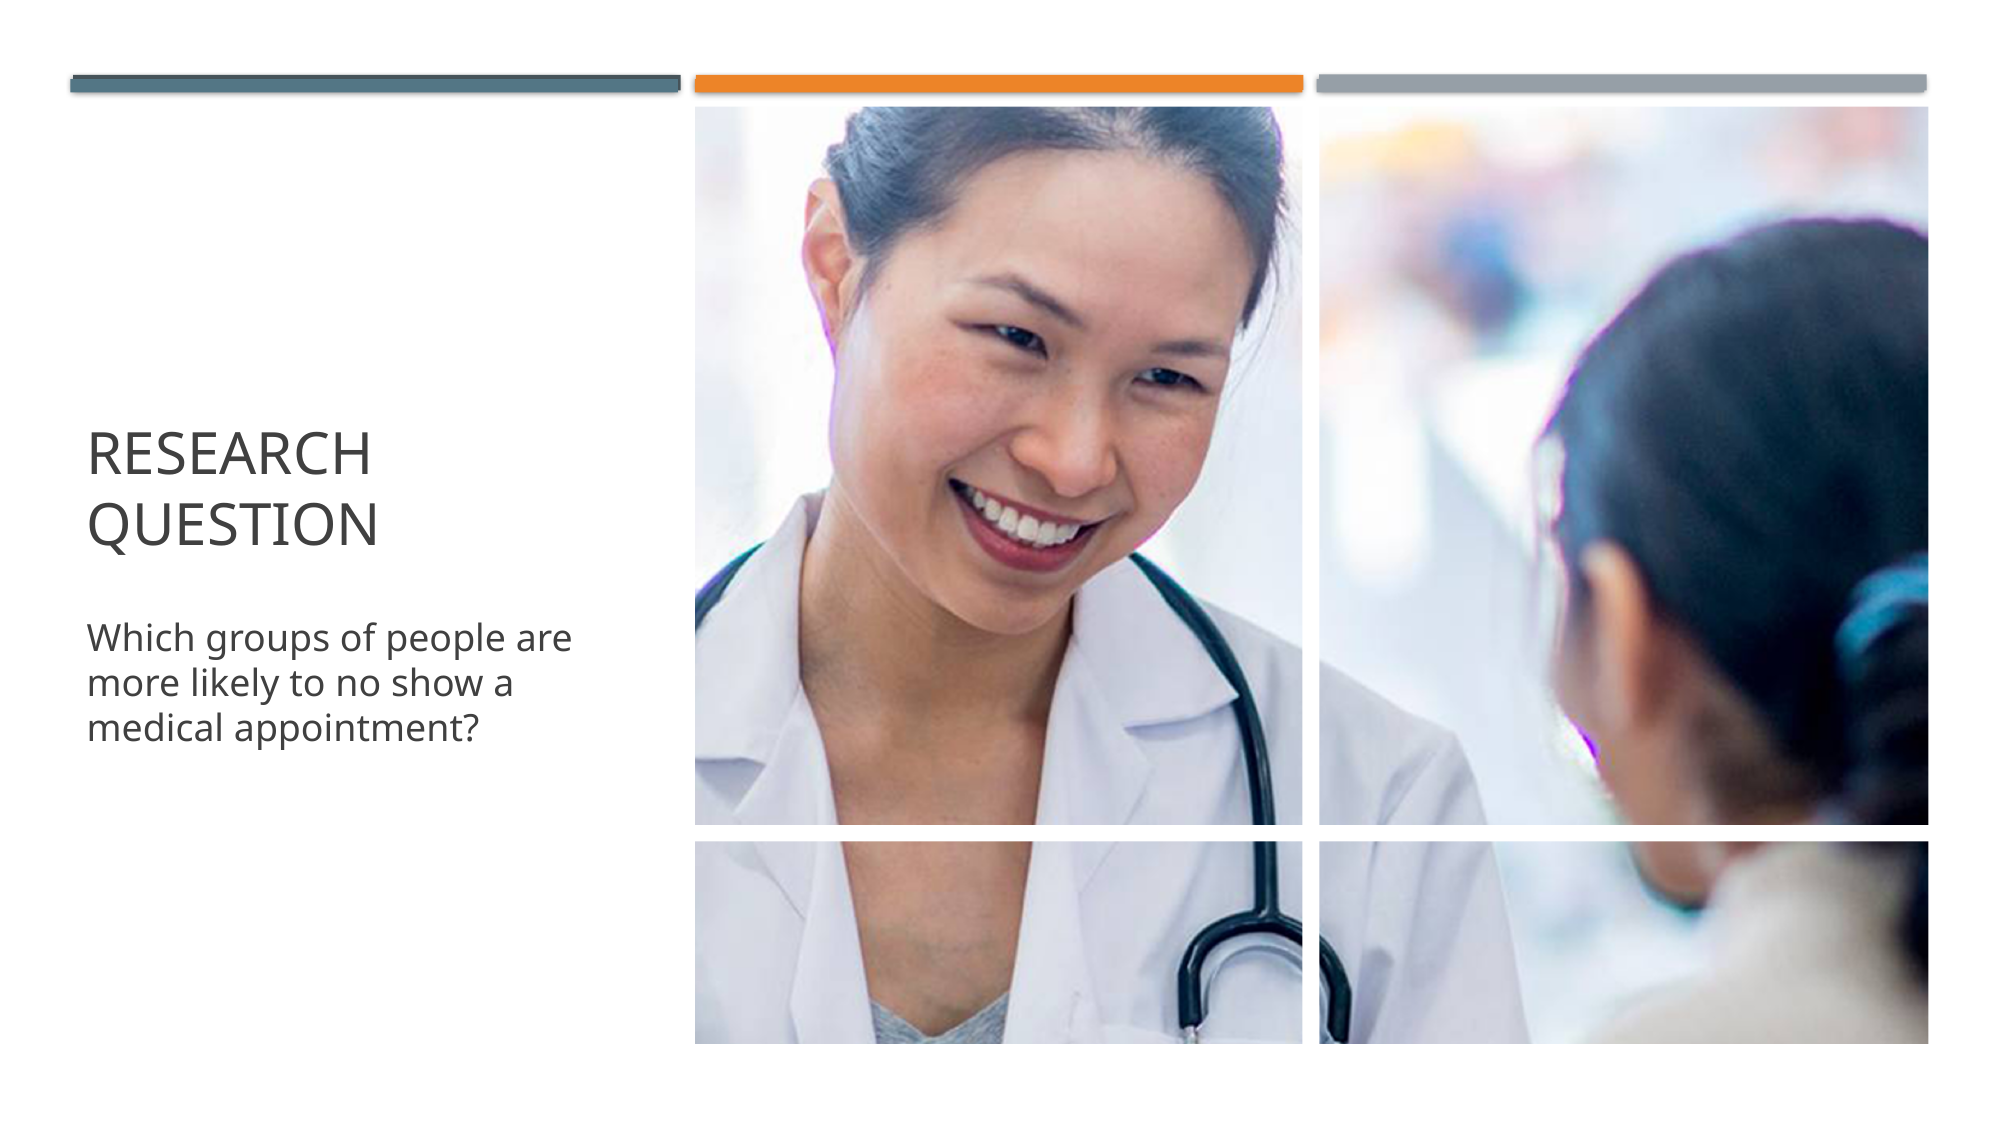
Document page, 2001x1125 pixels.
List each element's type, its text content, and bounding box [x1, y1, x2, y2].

subtitle Which groups of people are more likely to no show a medical appointment? [71, 606, 664, 980]
title RESEARCH QUESTION [71, 103, 664, 565]
picture [694, 106, 1929, 1045]
